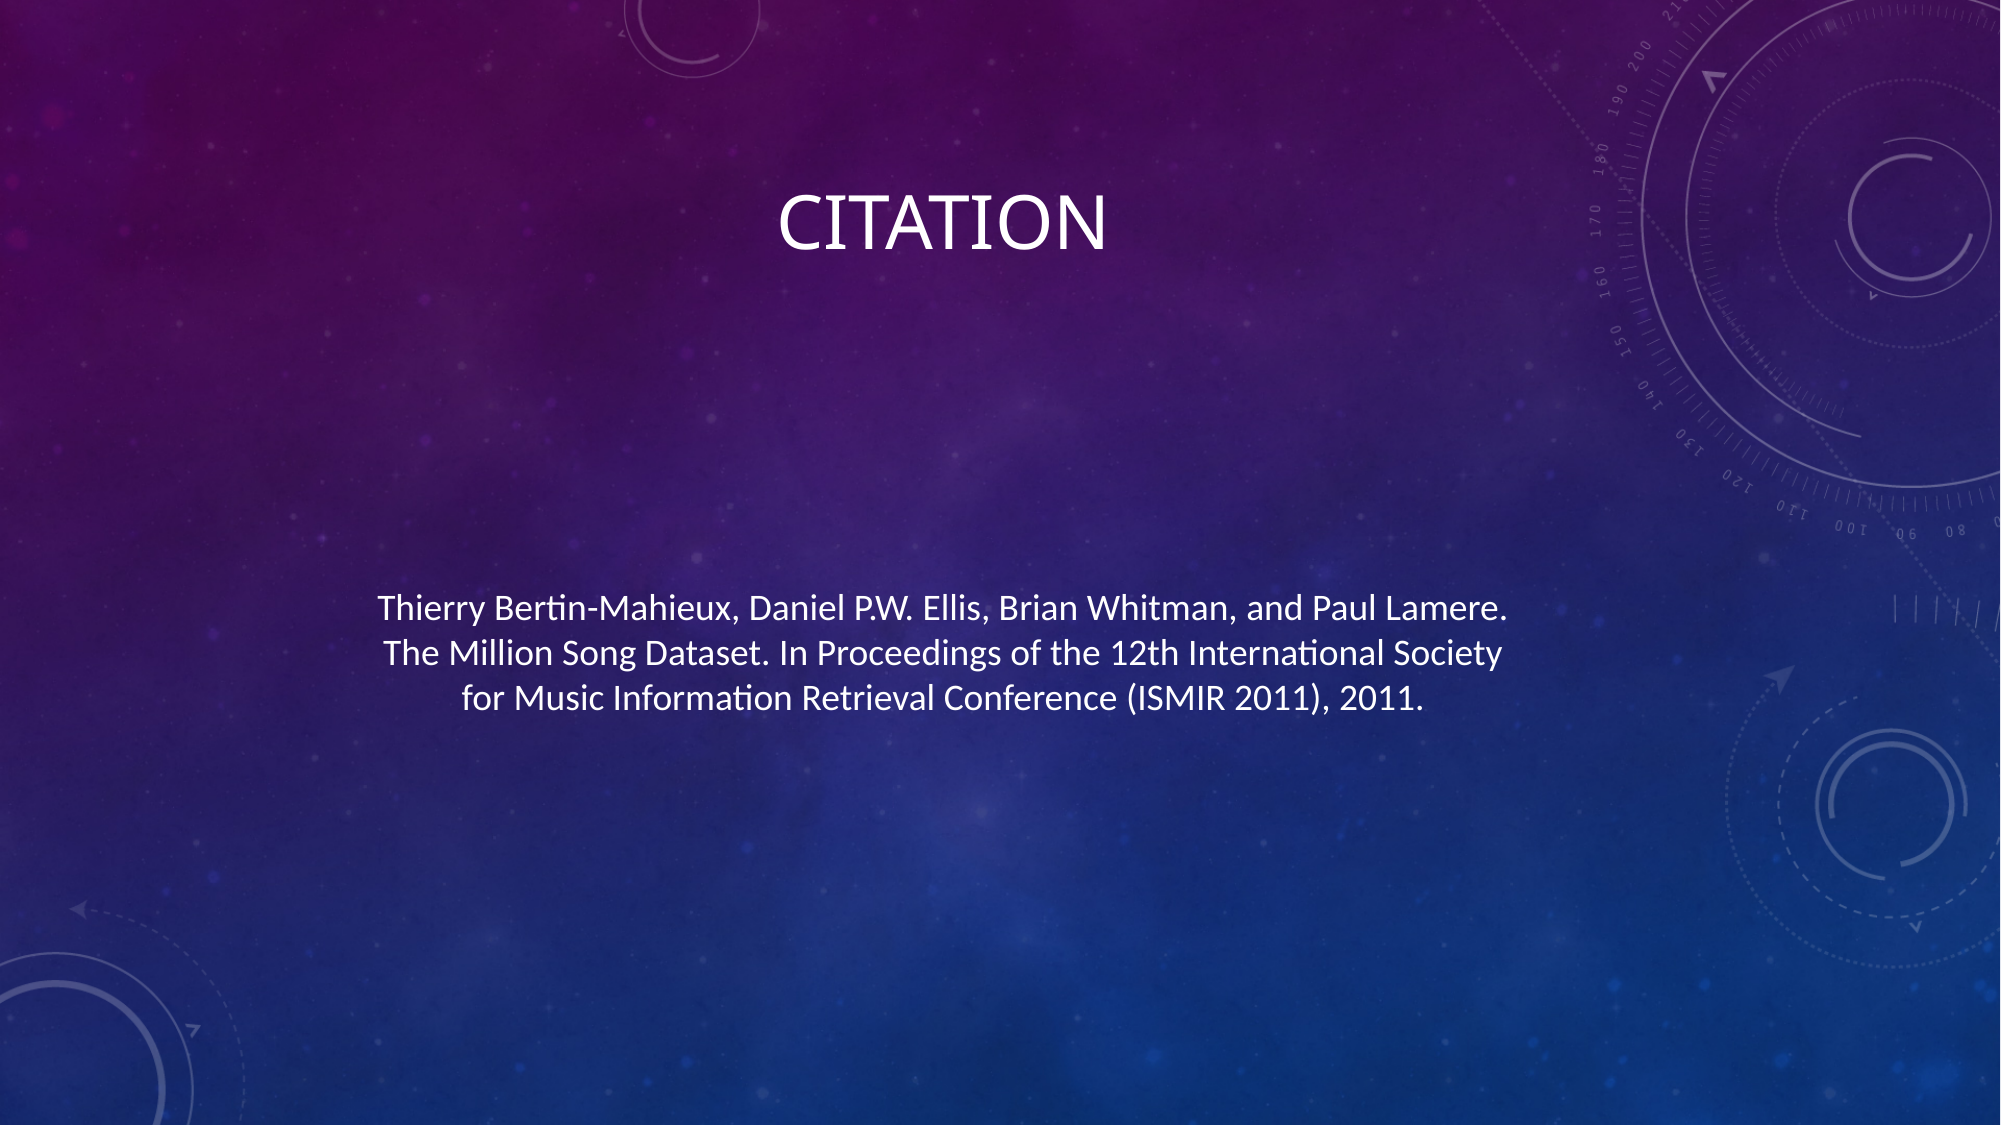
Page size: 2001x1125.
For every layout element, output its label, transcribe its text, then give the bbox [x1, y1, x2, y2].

title Citation [112, 99, 1775, 339]
picture [0, 0, 2001, 1125]
list Thierry Bertin-Mahieux, Daniel P.W. Ellis, Brian Whitman, and Paul Lamere. The Million Song Dataset. In Proceedings of the 12th International Society for Music Information Retrieval Conference (ISMIR 2011), 2011. [112, 351, 1775, 950]
